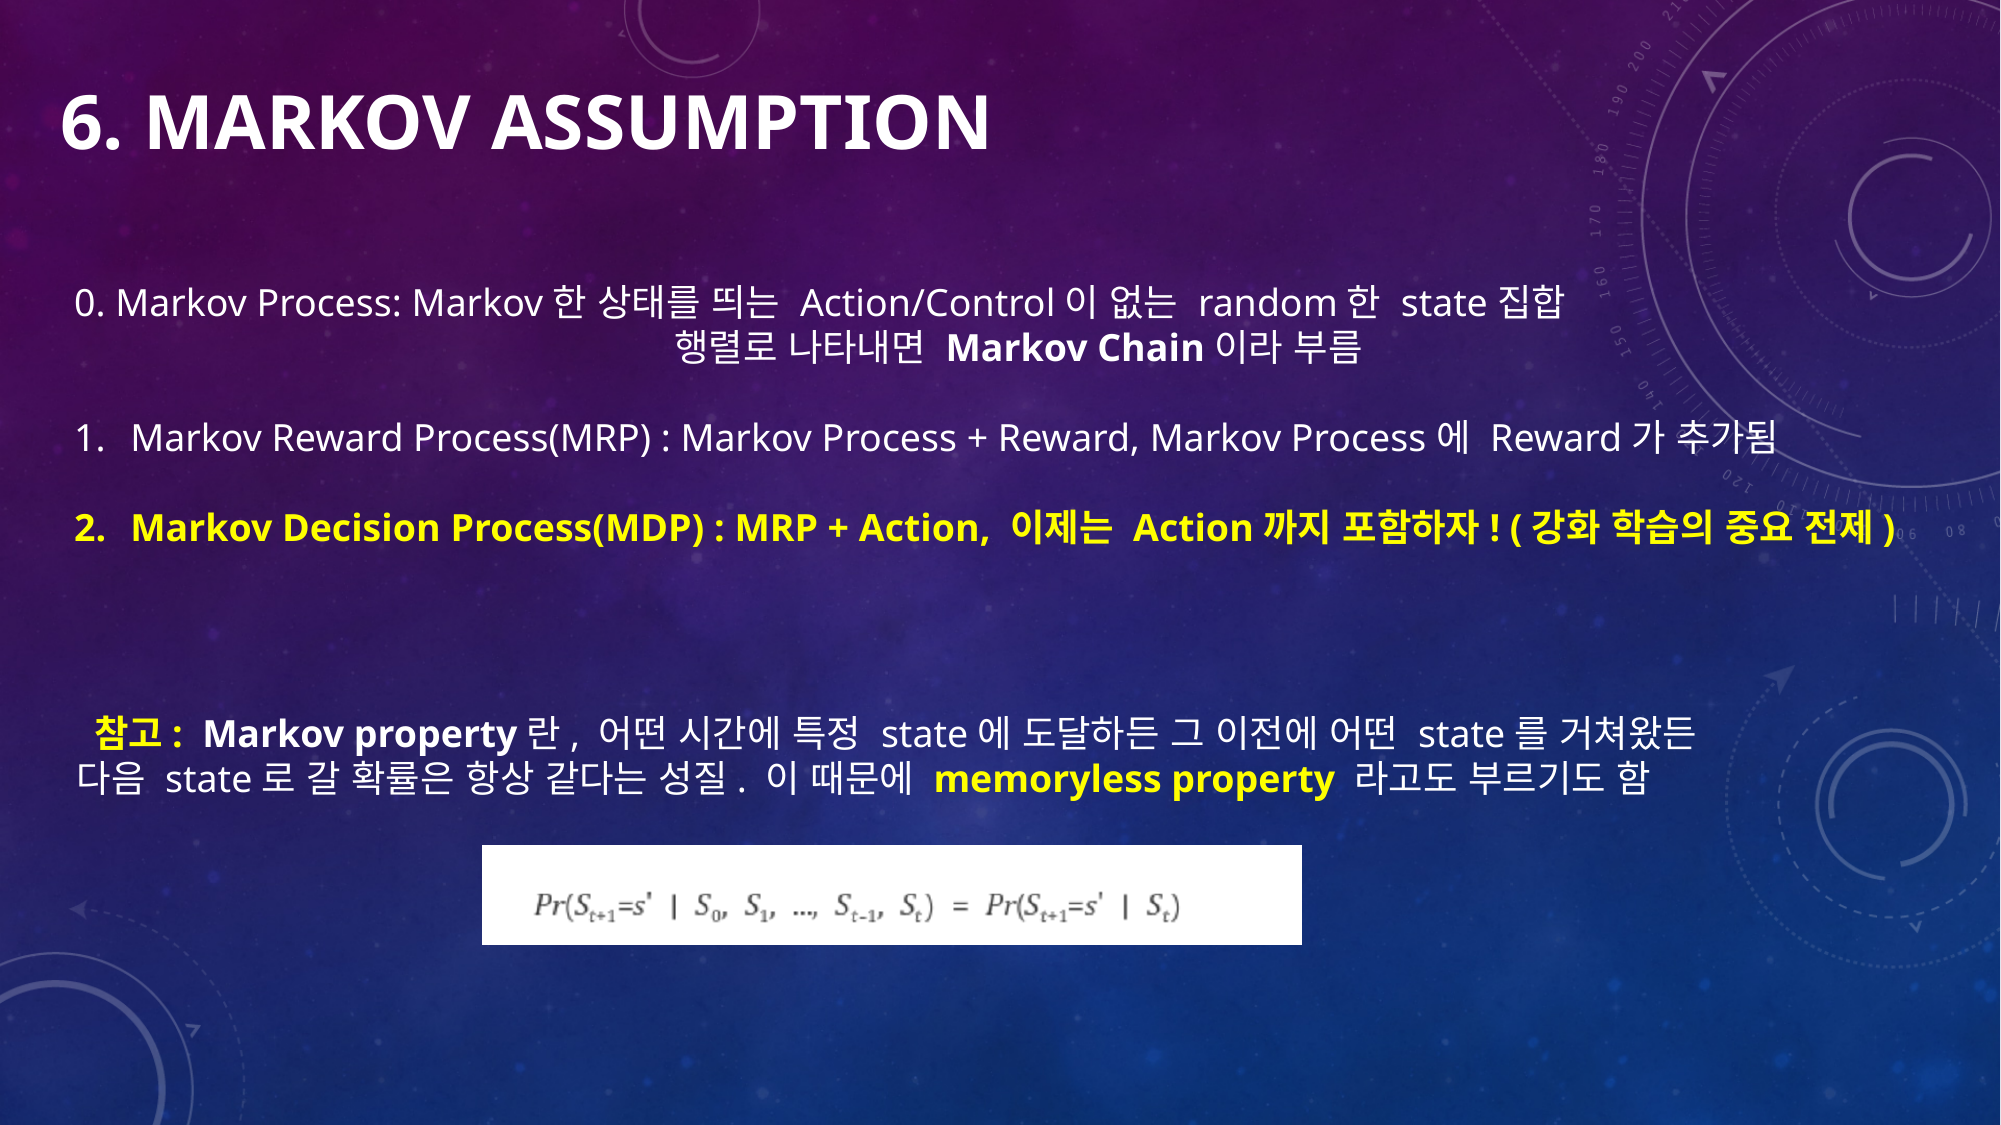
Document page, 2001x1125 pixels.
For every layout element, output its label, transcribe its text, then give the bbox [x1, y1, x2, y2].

text_box 6. Markov assumption [45, 0, 1707, 239]
text_box 0. Markov Process: Markov한 상태를 띄는 Action/Control이 없는 random한 state집합 행렬로 나타내면 Markov Chain이라 부름 Markov Reward Process(MRP) : Markov Process + Reward, Markov Process에 Reward가 추가됨 Markov Decision Process(MDP) : MRP + Action, 이제는 Action까지 포함하자! (강화 학습의 중요 전제) [59, 271, 1911, 602]
picture [0, 0, 2001, 1125]
text_box 참고: Markov property란, 어떤 시간에 특정 state에 도달하든 그 이전에 어떤 state를 거쳐왔든 다음 state로 갈 확률은 항상 같다는 성질. 이 때문에 memoryless property 라고도 부르기도 함 [61, 702, 1723, 807]
